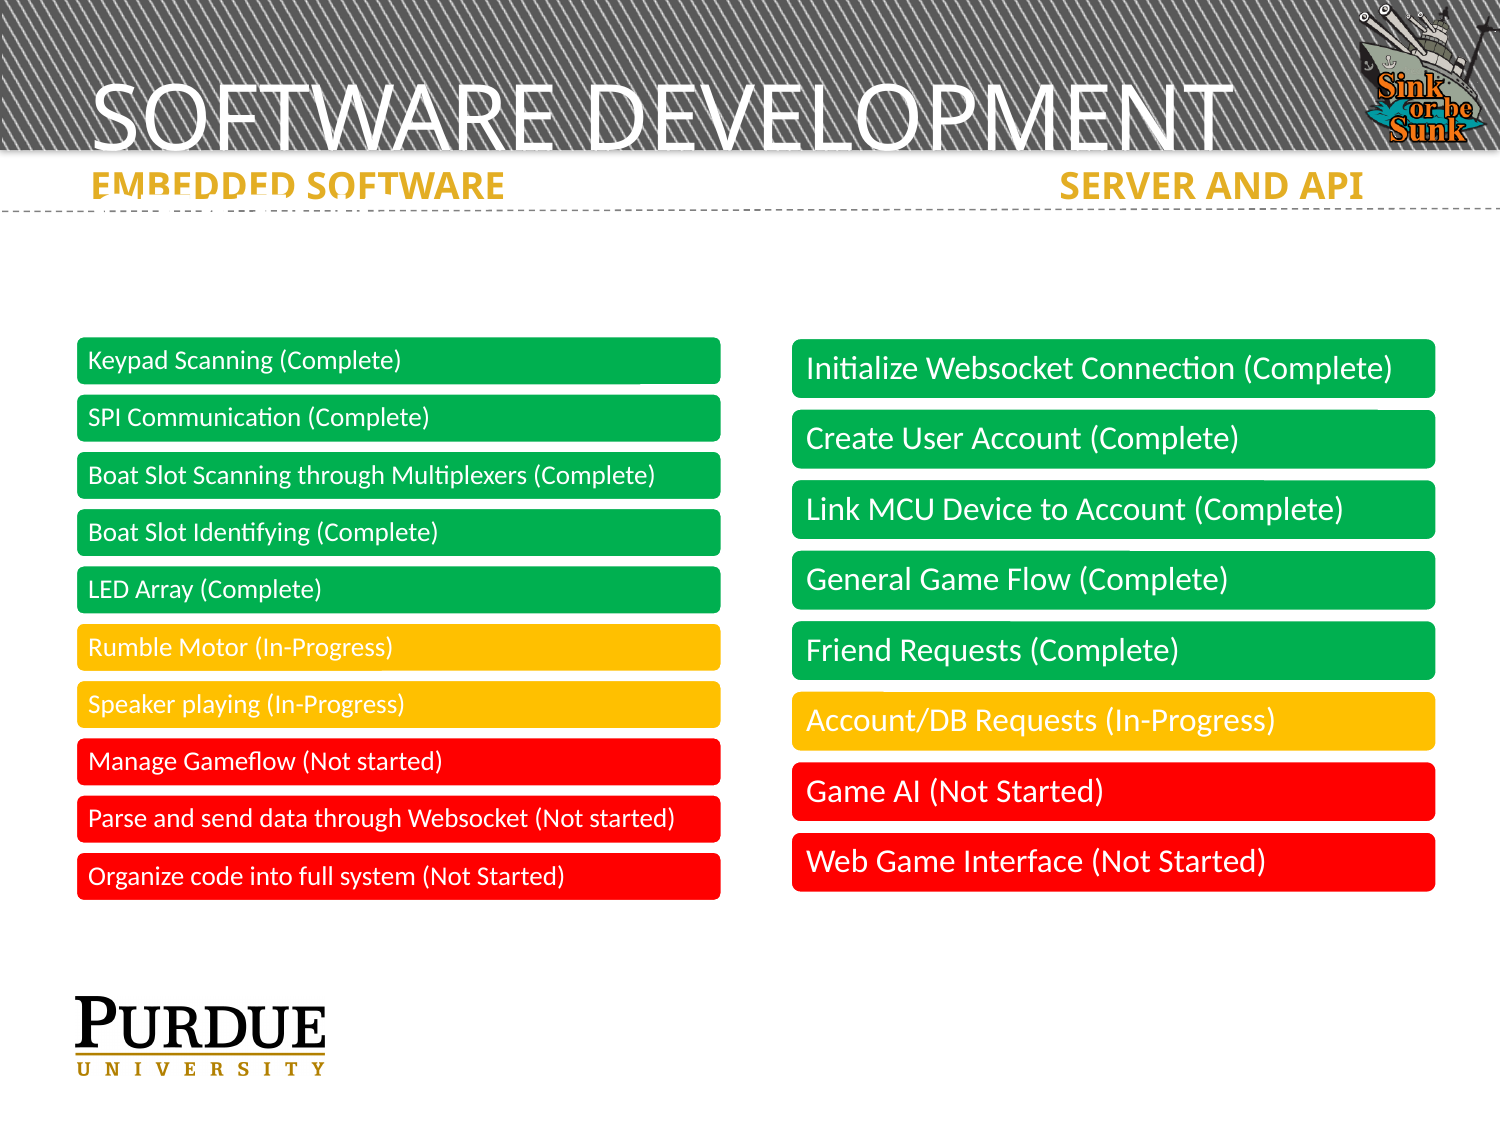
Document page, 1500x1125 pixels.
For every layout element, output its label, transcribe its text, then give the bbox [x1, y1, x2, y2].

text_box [789, 259, 1438, 972]
list Embedded Software Server and API [75, 175, 1425, 228]
title Software development status [75, 51, 1427, 175]
picture [75, 996, 325, 1076]
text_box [74, 262, 723, 976]
picture [1356, 0, 1500, 143]
